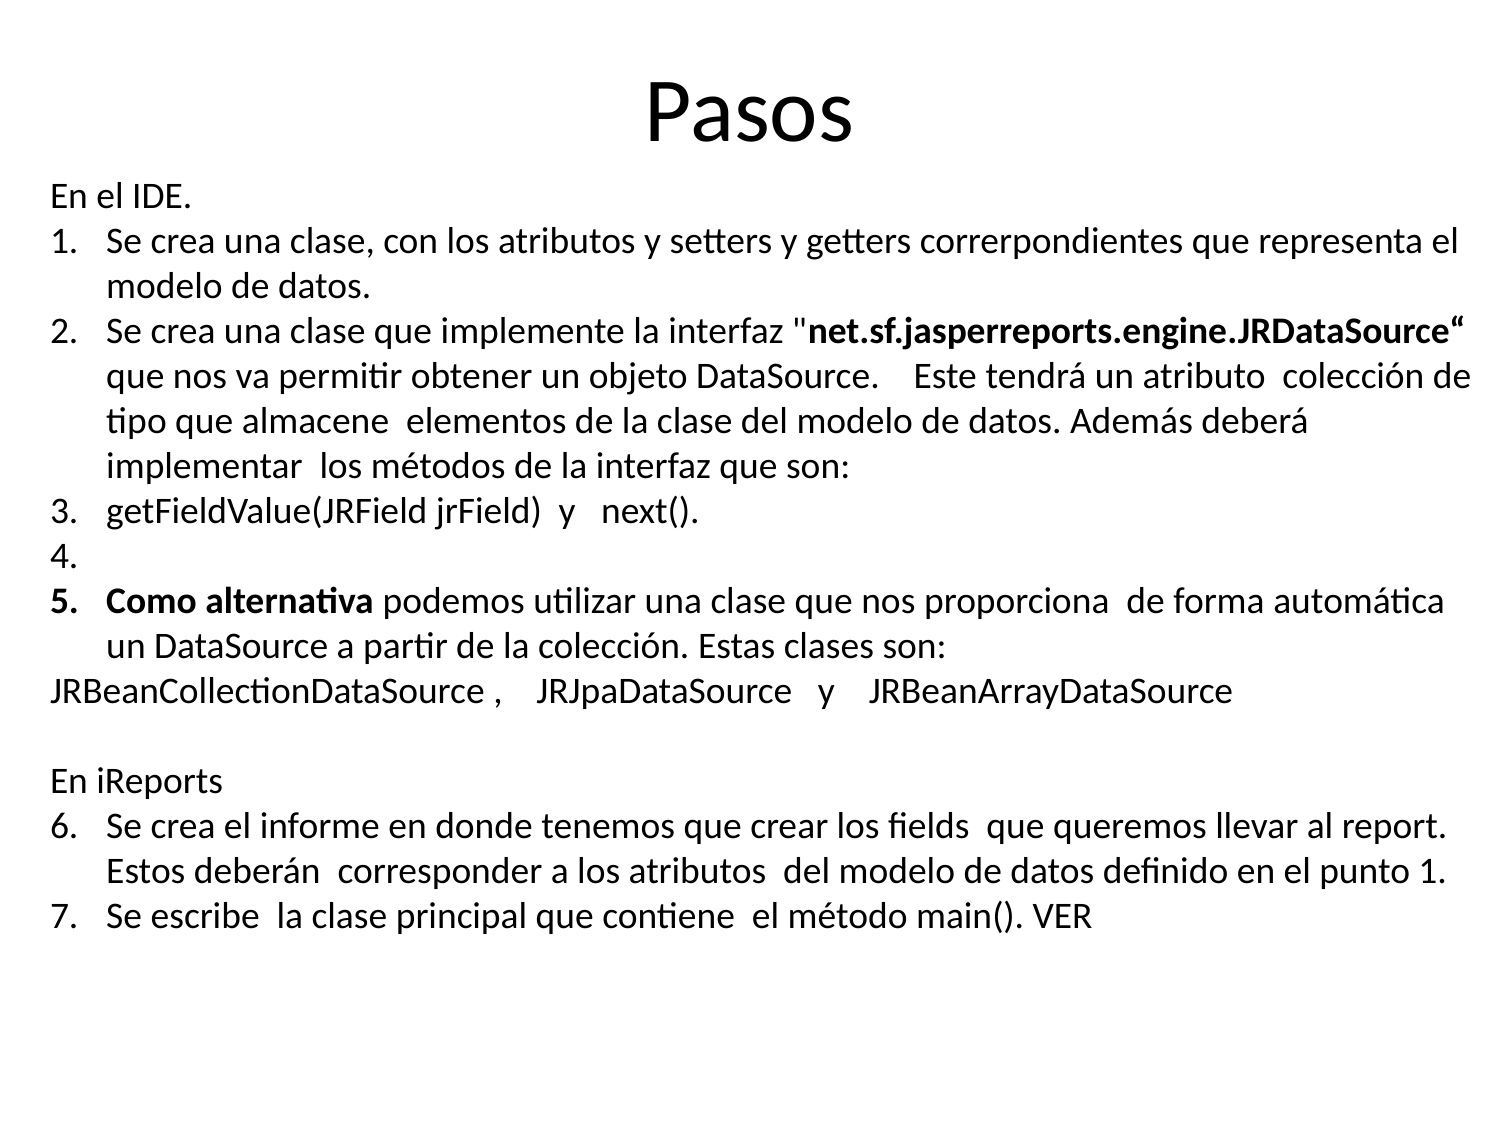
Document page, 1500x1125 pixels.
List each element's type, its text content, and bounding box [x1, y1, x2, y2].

text_box En el IDE. Se crea una clase, con los atributos y setters y getters correrpondientes que representa el modelo de datos. Se crea una clase que implemente la interfaz "net.sf.jasperreports.engine.JRDataSource“ que nos va permitir obtener un objeto DataSource. Este tendrá un atributo colección de tipo que almacene elementos de la clase del modelo de datos. Además deberá implementar los métodos de la interfaz que son: getFieldValue(JRField jrField) y next(). Como alternativa podemos utilizar una clase que nos proporciona de forma automática un DataSource a partir de la colección. Estas clases son: JRBeanCollectionDataSource , JRJpaDataSource y JRBeanArrayDataSource En iReports Se crea el informe en donde tenemos que crear los fields que queremos llevar al report. Estos deberán corresponder a los atributos del modelo de datos definido en el punto 1. Se escribe la clase principal que contiene el método main(). VER [35, 163, 1500, 944]
text_box Pasos [74, 45, 1425, 163]
